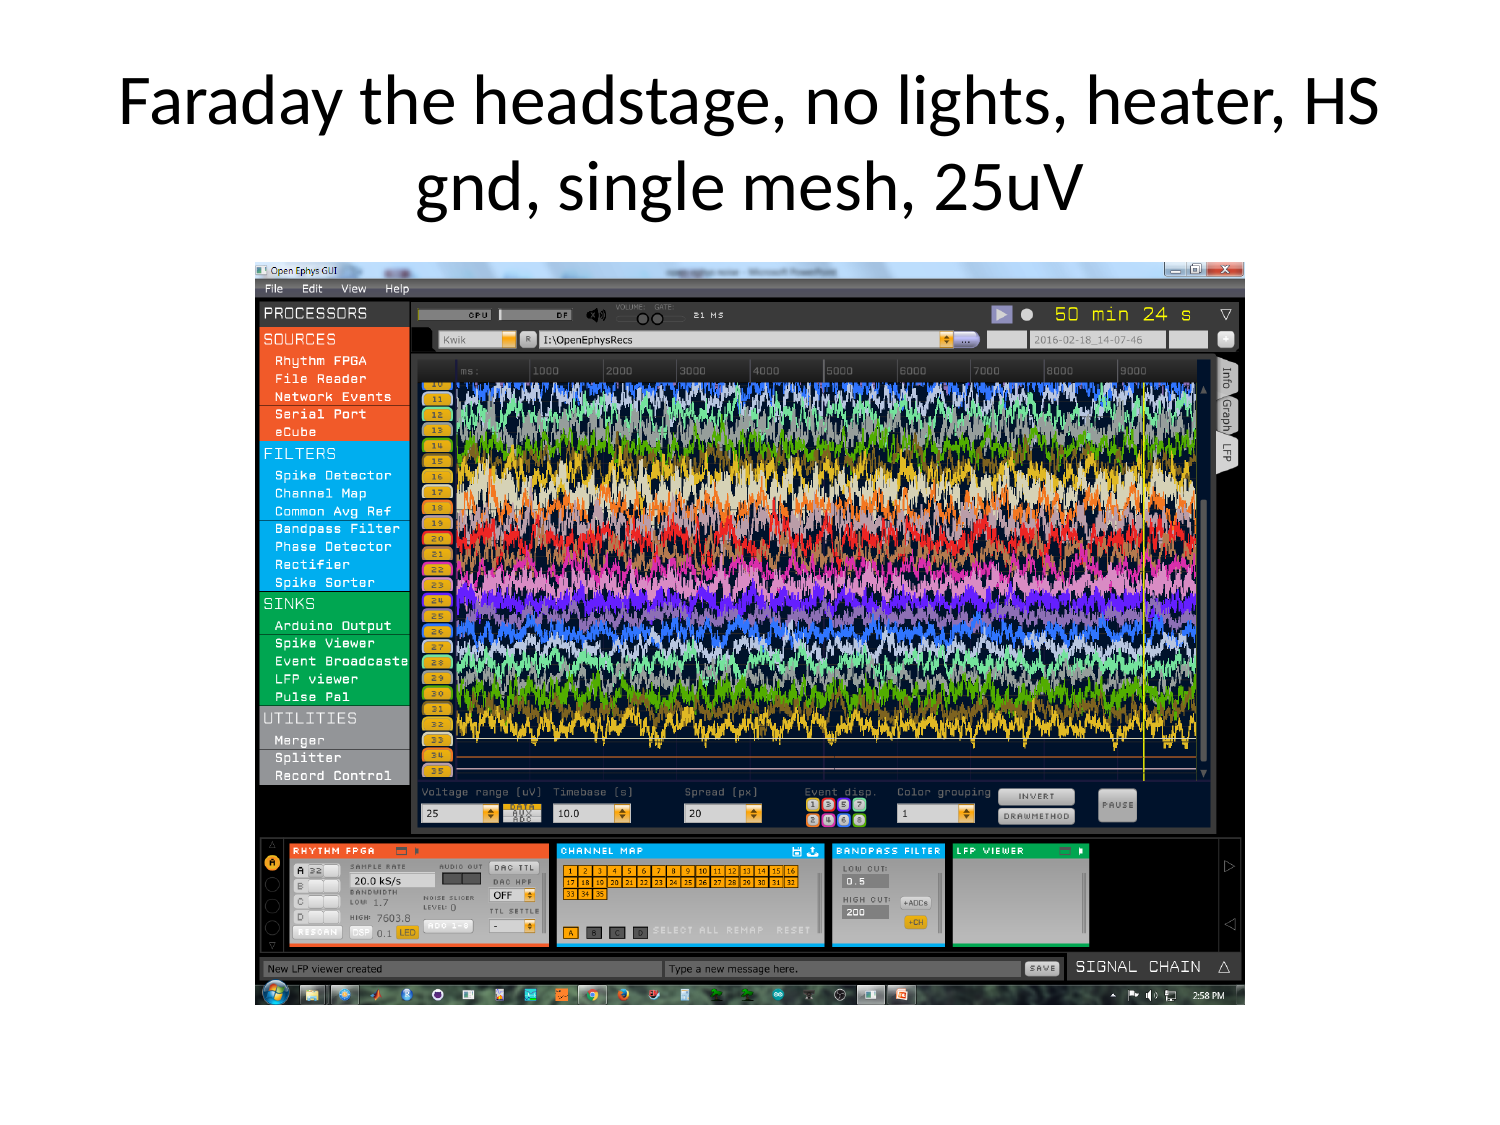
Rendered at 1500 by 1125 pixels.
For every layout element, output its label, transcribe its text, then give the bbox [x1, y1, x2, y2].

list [254, 262, 1246, 1006]
title Faraday the headstage, no lights, heater, HS gnd, single mesh, 25uV [75, 45, 1425, 233]
